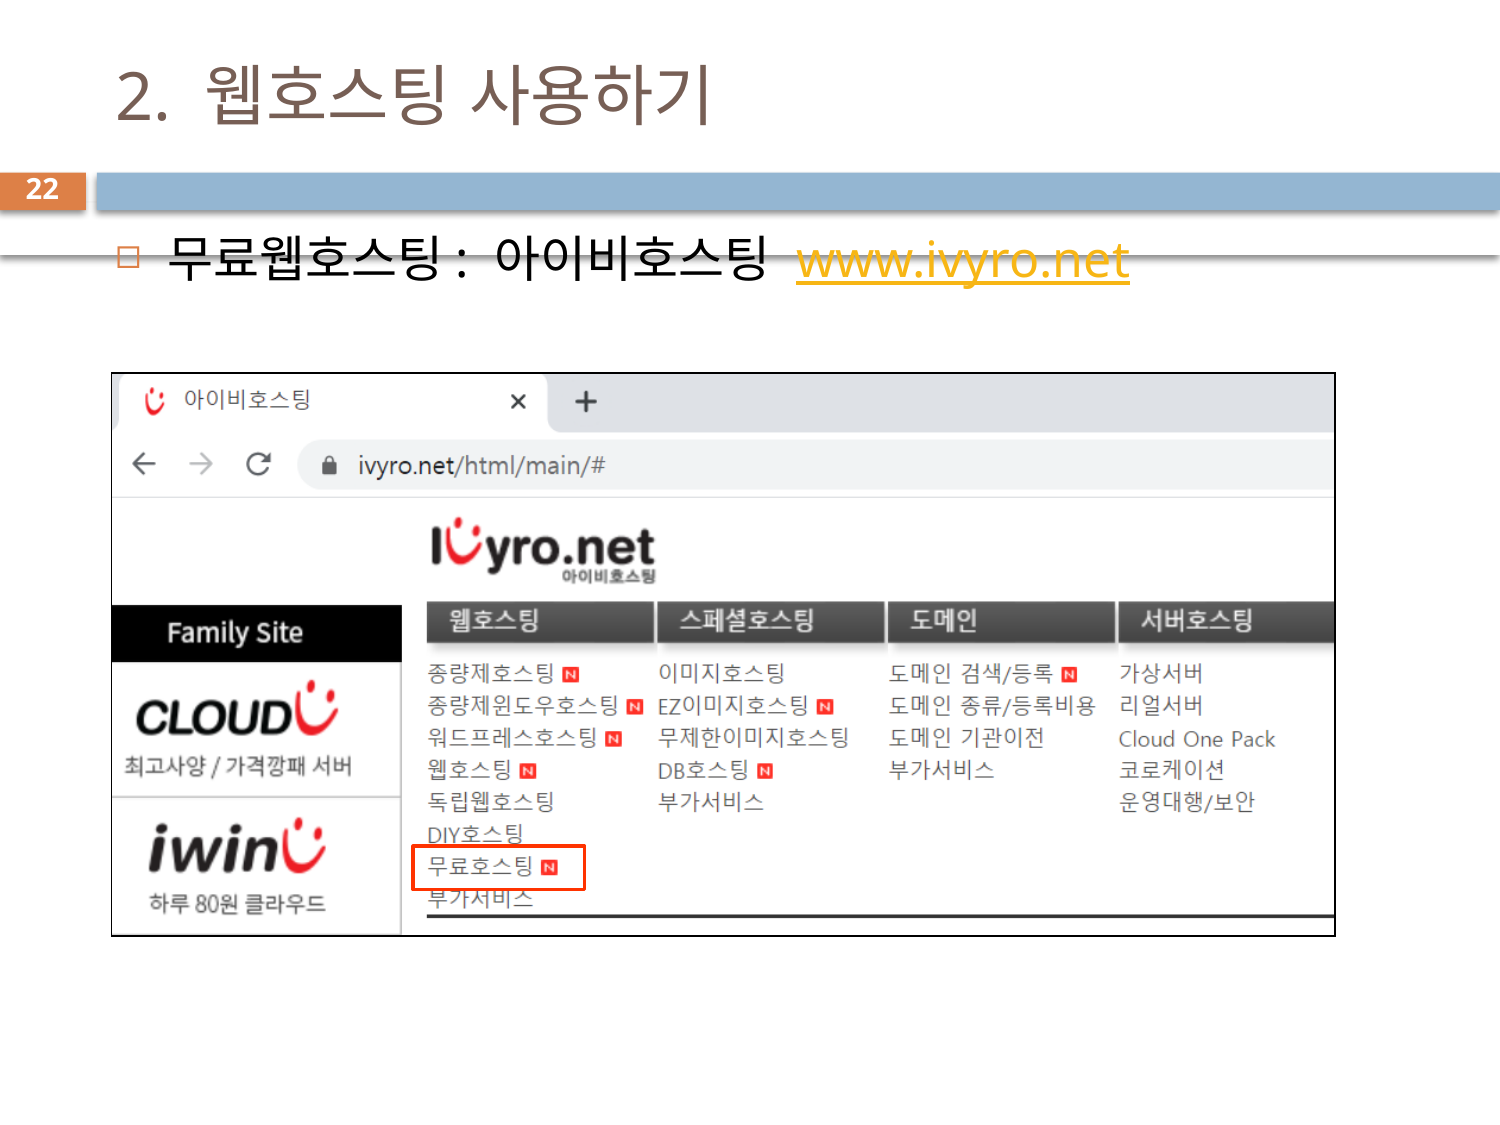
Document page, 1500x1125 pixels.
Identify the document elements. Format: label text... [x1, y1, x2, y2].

title 2. 웹호스팅 사용하기 [100, 37, 1438, 149]
slide_number 22 [0, 170, 87, 211]
picture [111, 373, 1335, 936]
list 무료웹호스팅: 아이비호스팅 www.ivyro.net [100, 219, 1438, 1047]
